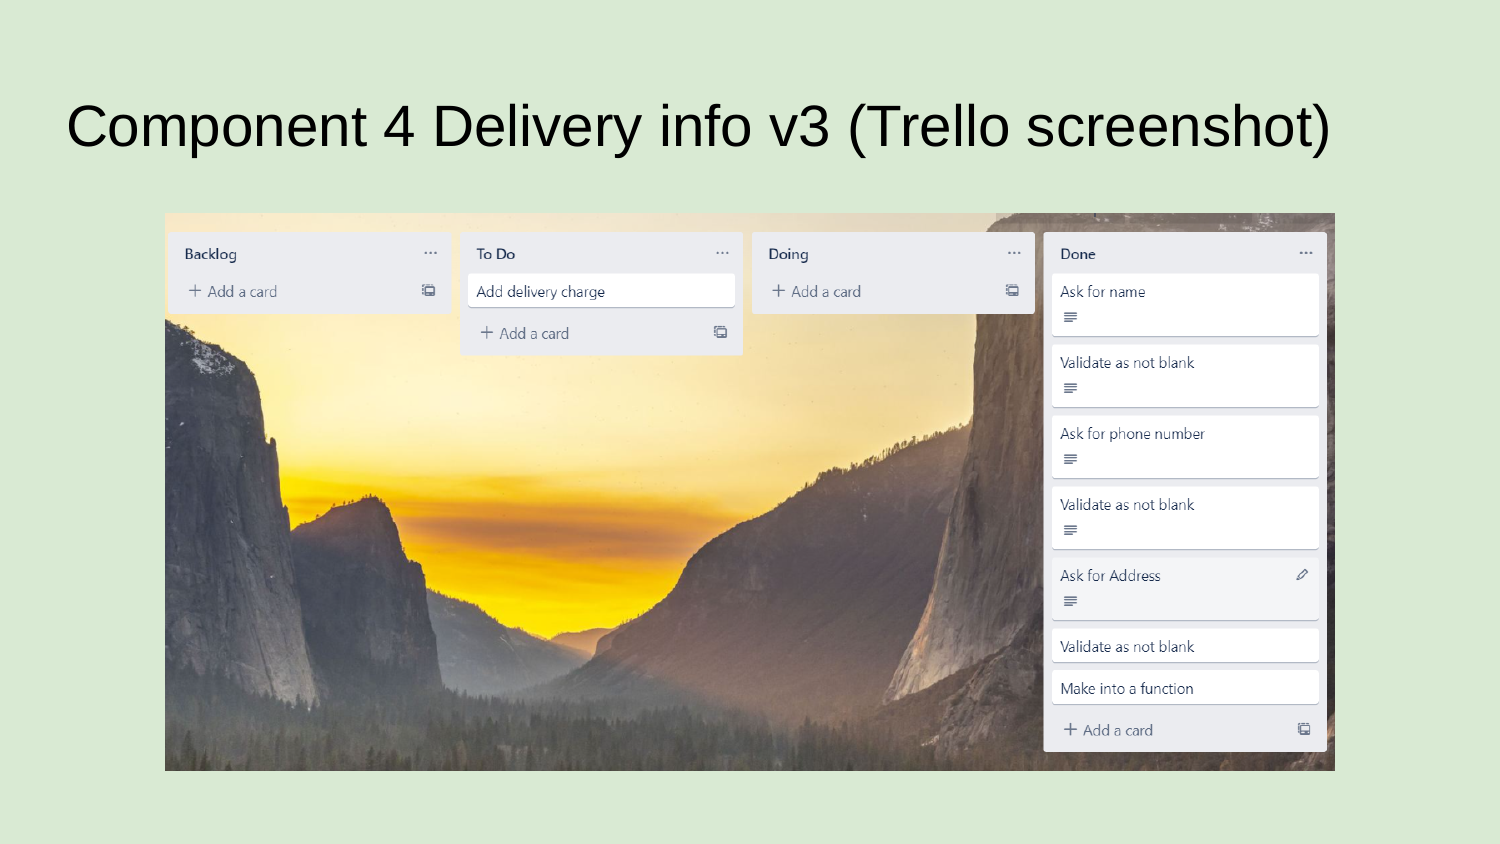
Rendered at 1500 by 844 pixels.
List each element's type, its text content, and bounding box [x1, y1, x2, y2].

title Component 4 Delivery info v3 (Trello screenshot) [51, 72, 1449, 167]
picture [164, 213, 1335, 771]
